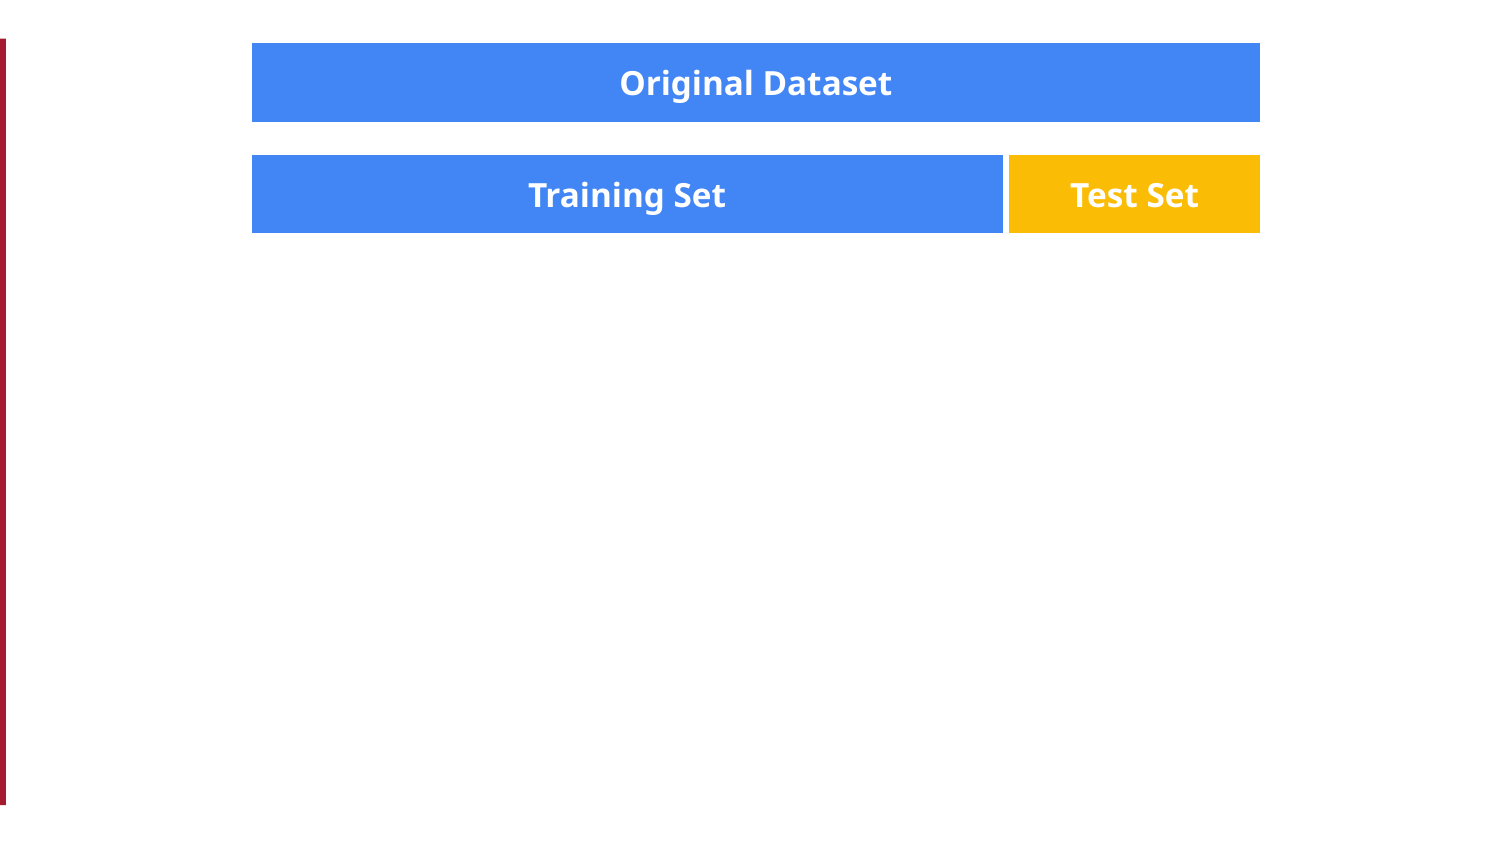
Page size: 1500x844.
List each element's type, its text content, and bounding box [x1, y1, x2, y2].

text_box Test Set [1005, 152, 1264, 237]
text_box Training Set [248, 152, 1005, 237]
text_box Original Dataset [248, 40, 1264, 125]
